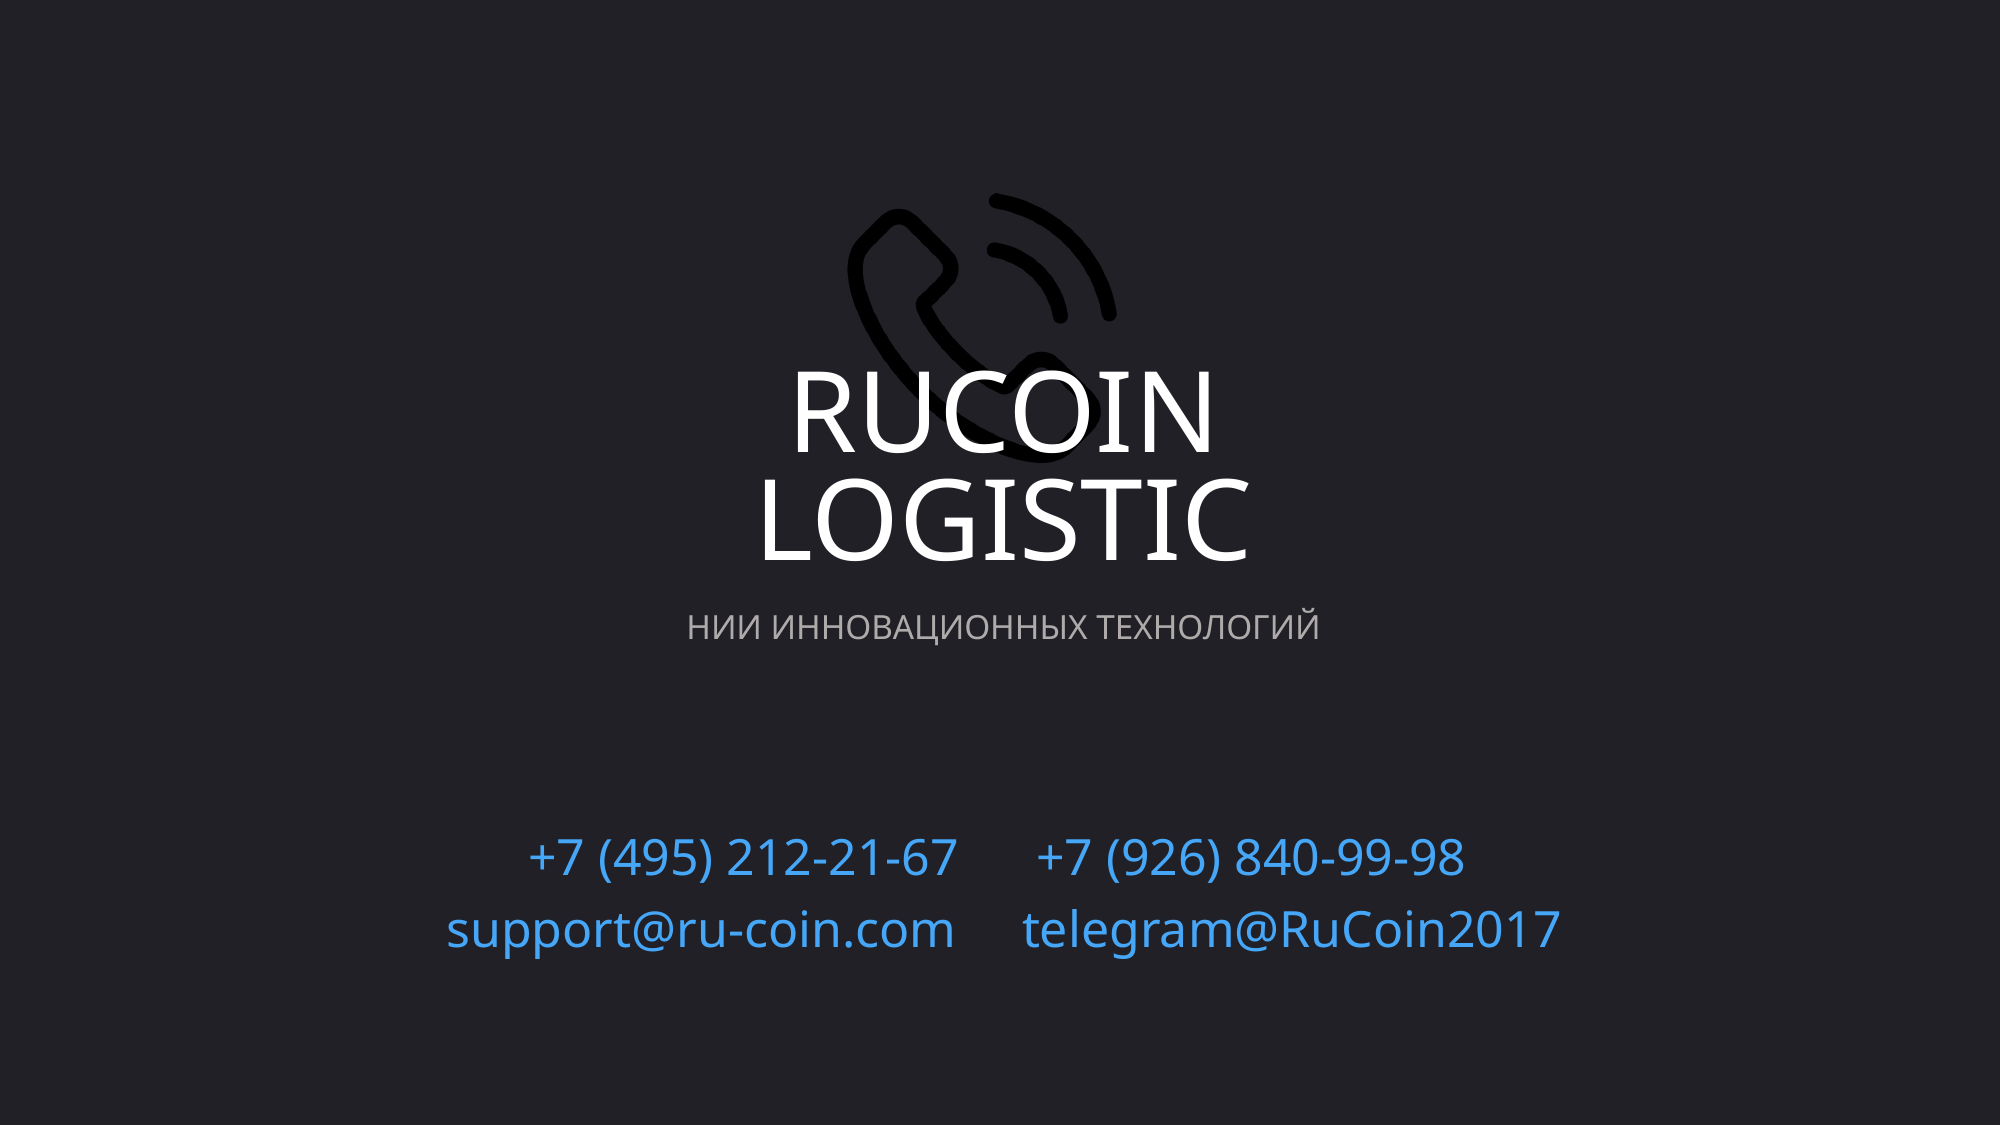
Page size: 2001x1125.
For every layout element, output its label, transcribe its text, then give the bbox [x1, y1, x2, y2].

text_box RUCOIN LOGISTIC НИИ ИННОВАЦИОННЫХ ТЕХНОЛОГИЙ [511, 379, 1497, 633]
text_box +7 (495) 212-21-67 +7 (926) 840-99-98 support@ru-coin.com telegram@RuCoin2017 [299, 806, 1708, 1013]
picture [847, 193, 1117, 463]
